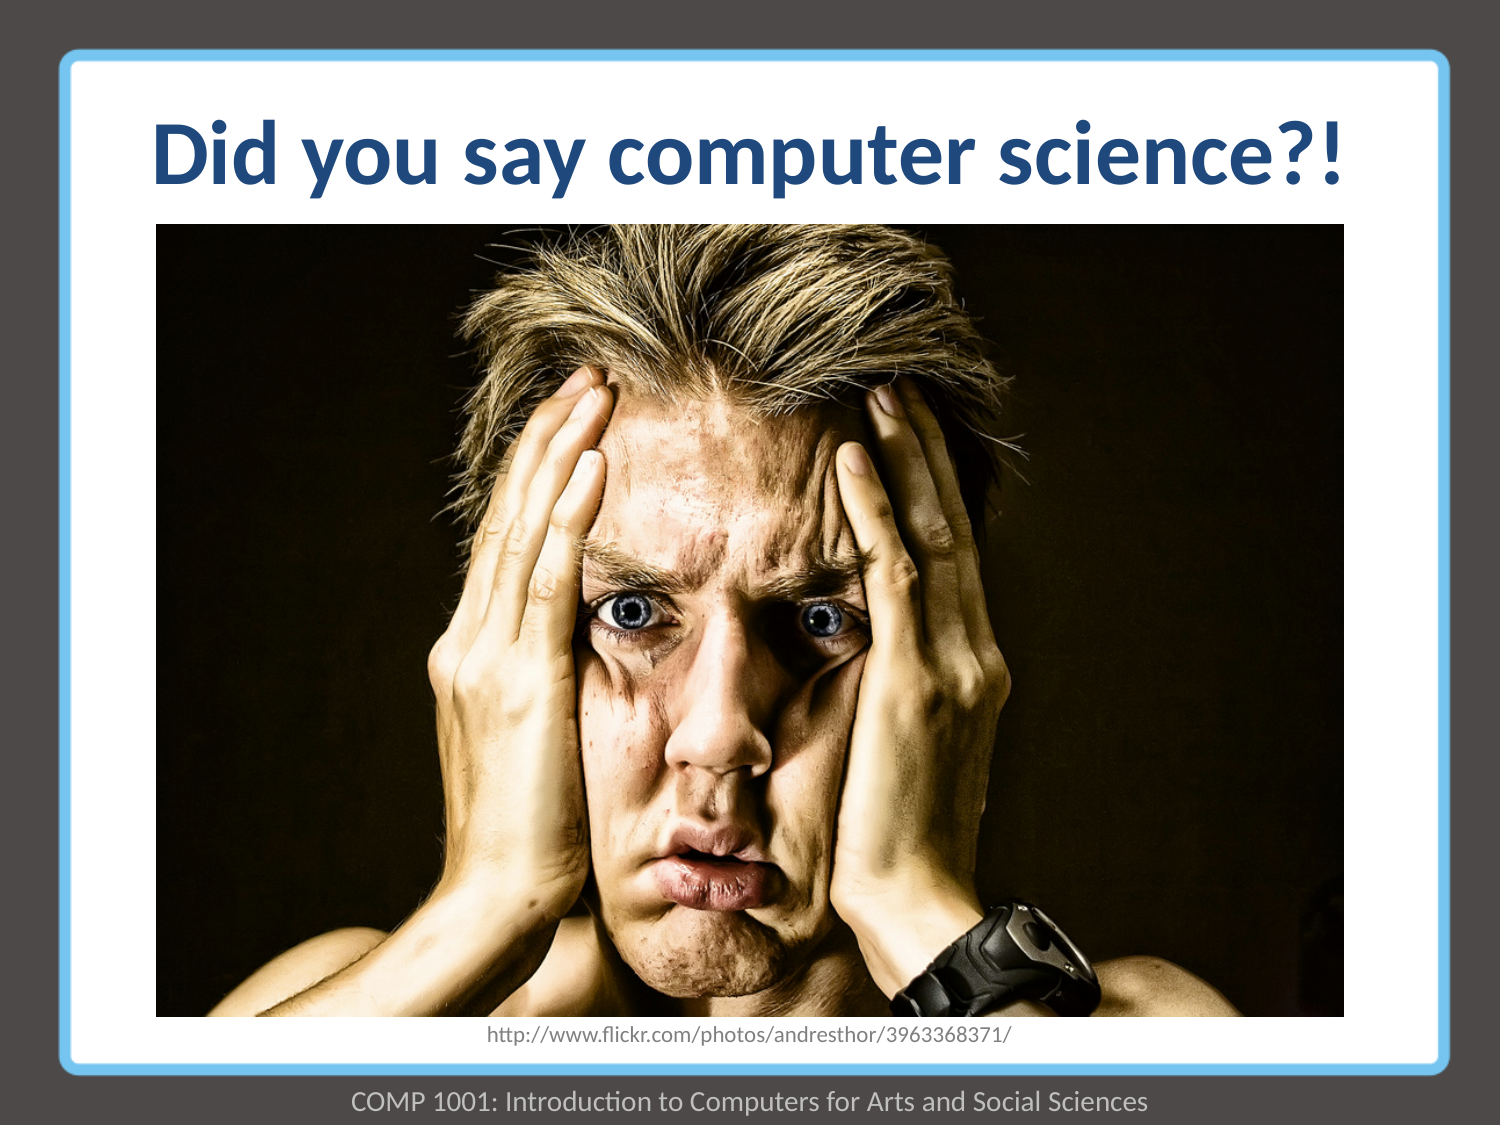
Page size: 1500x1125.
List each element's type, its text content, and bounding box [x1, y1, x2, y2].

title Did you say computer science?! [75, 62, 1425, 233]
picture [0, 0, 1500, 1125]
text_box http://www.flickr.com/photos/andresthor/3963368371/ [472, 1026, 1028, 1055]
